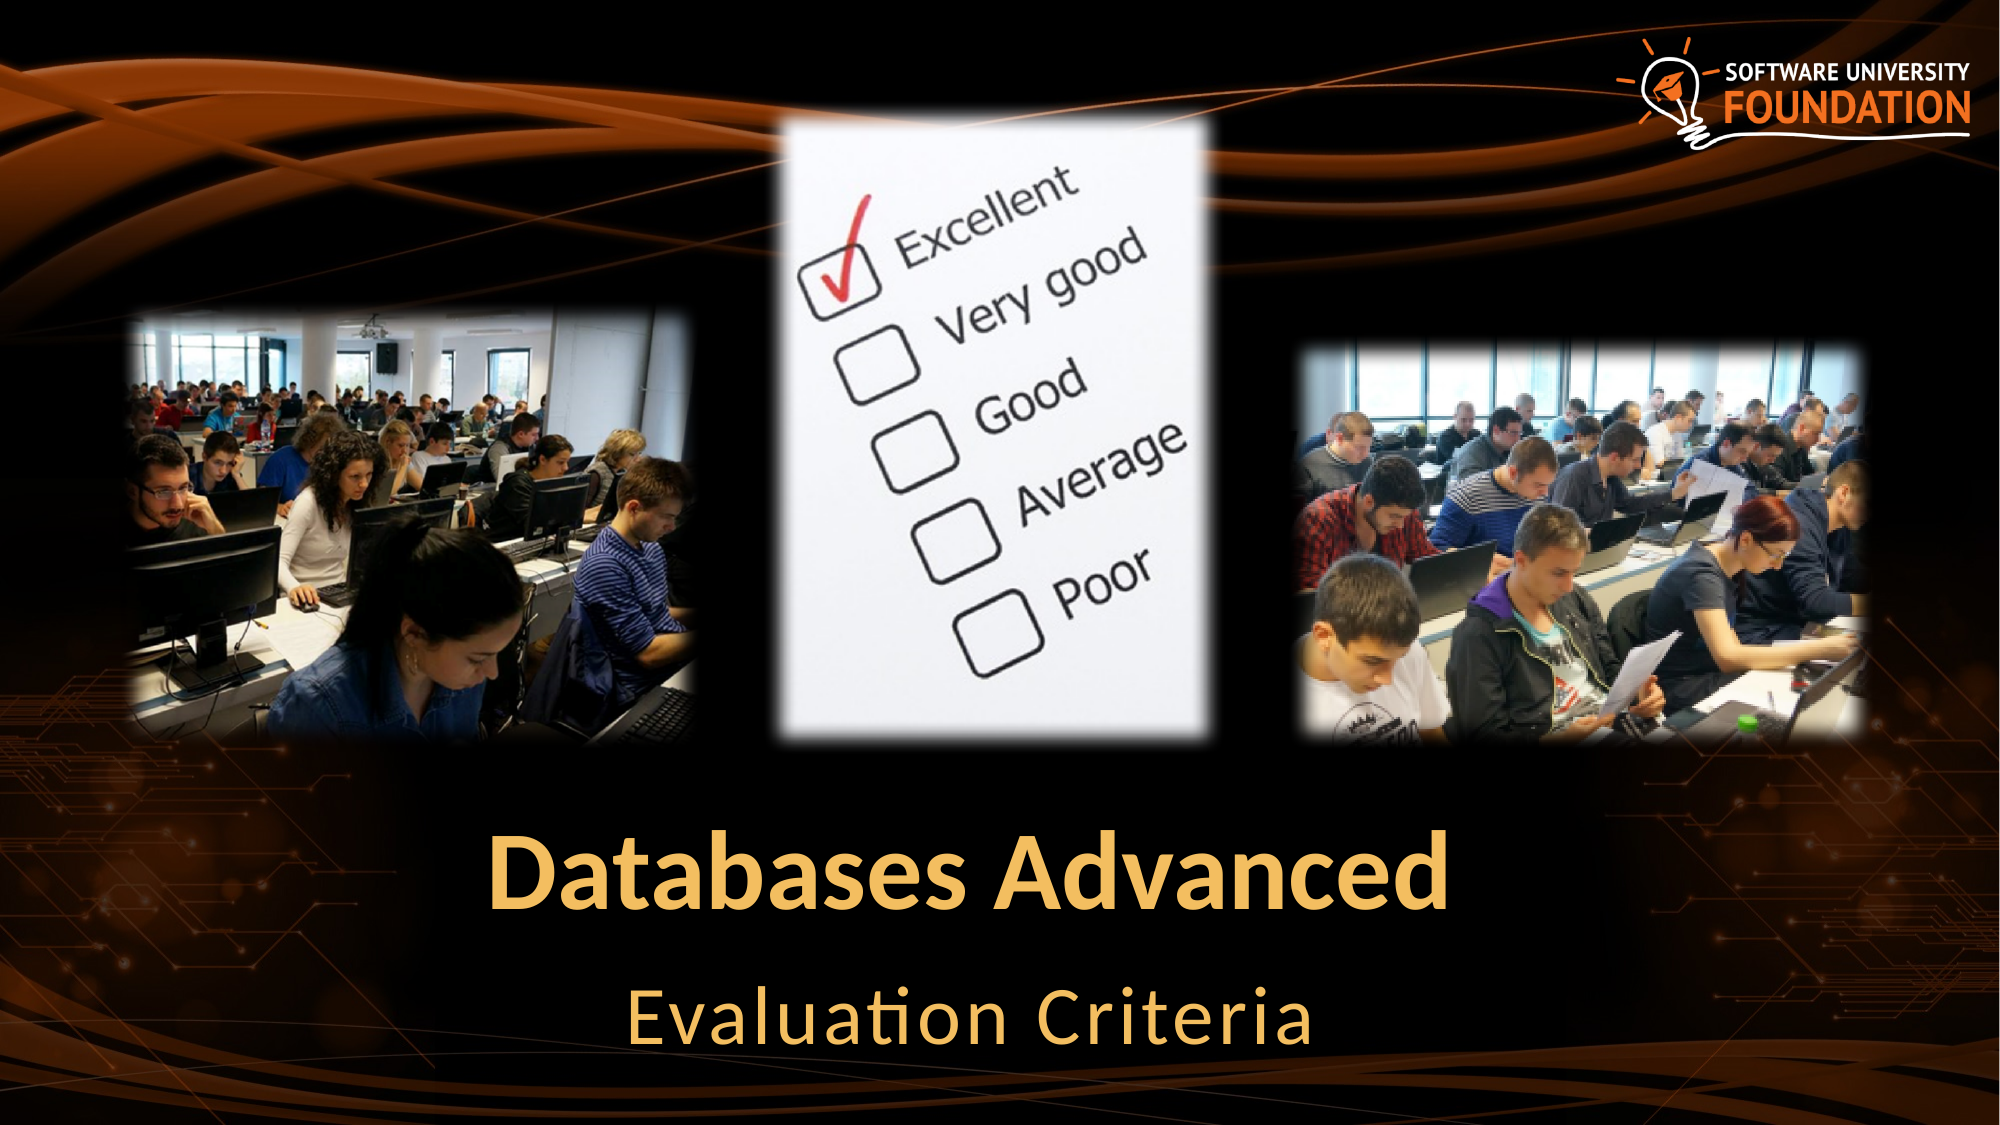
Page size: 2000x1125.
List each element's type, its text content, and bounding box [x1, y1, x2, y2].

list Evaluation Criteria [237, 950, 1704, 1064]
title Databases Advanced [237, 804, 1704, 940]
picture [0, 0, 2000, 1125]
